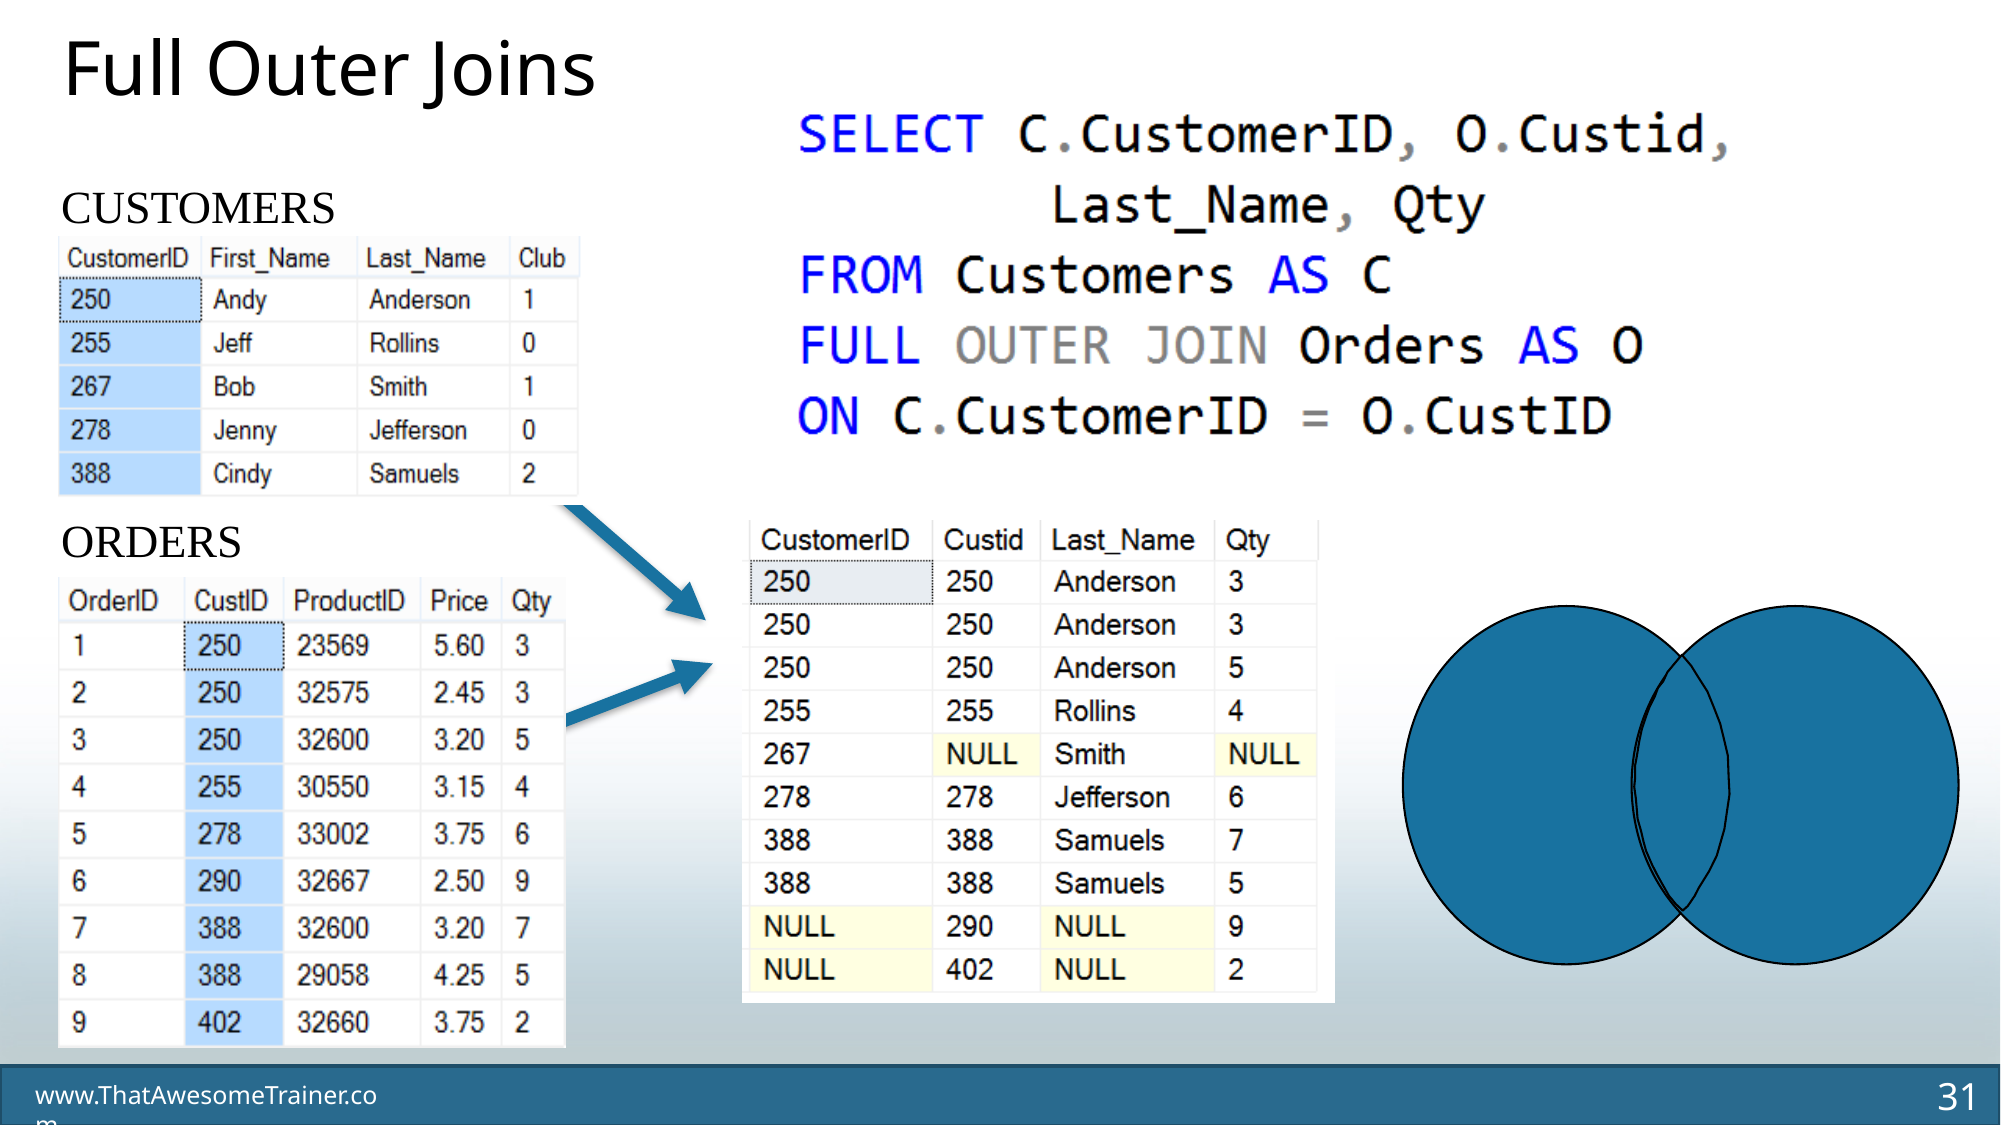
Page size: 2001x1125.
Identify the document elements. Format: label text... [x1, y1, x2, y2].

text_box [571, 663, 714, 840]
text_box ORDERS [47, 504, 409, 574]
text_box Full Outer Joins [47, 29, 1848, 218]
text_box CUSTOMERS [47, 218, 636, 240]
picture [0, 0, 2001, 1064]
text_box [414, 368, 707, 621]
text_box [1402, 605, 1959, 965]
